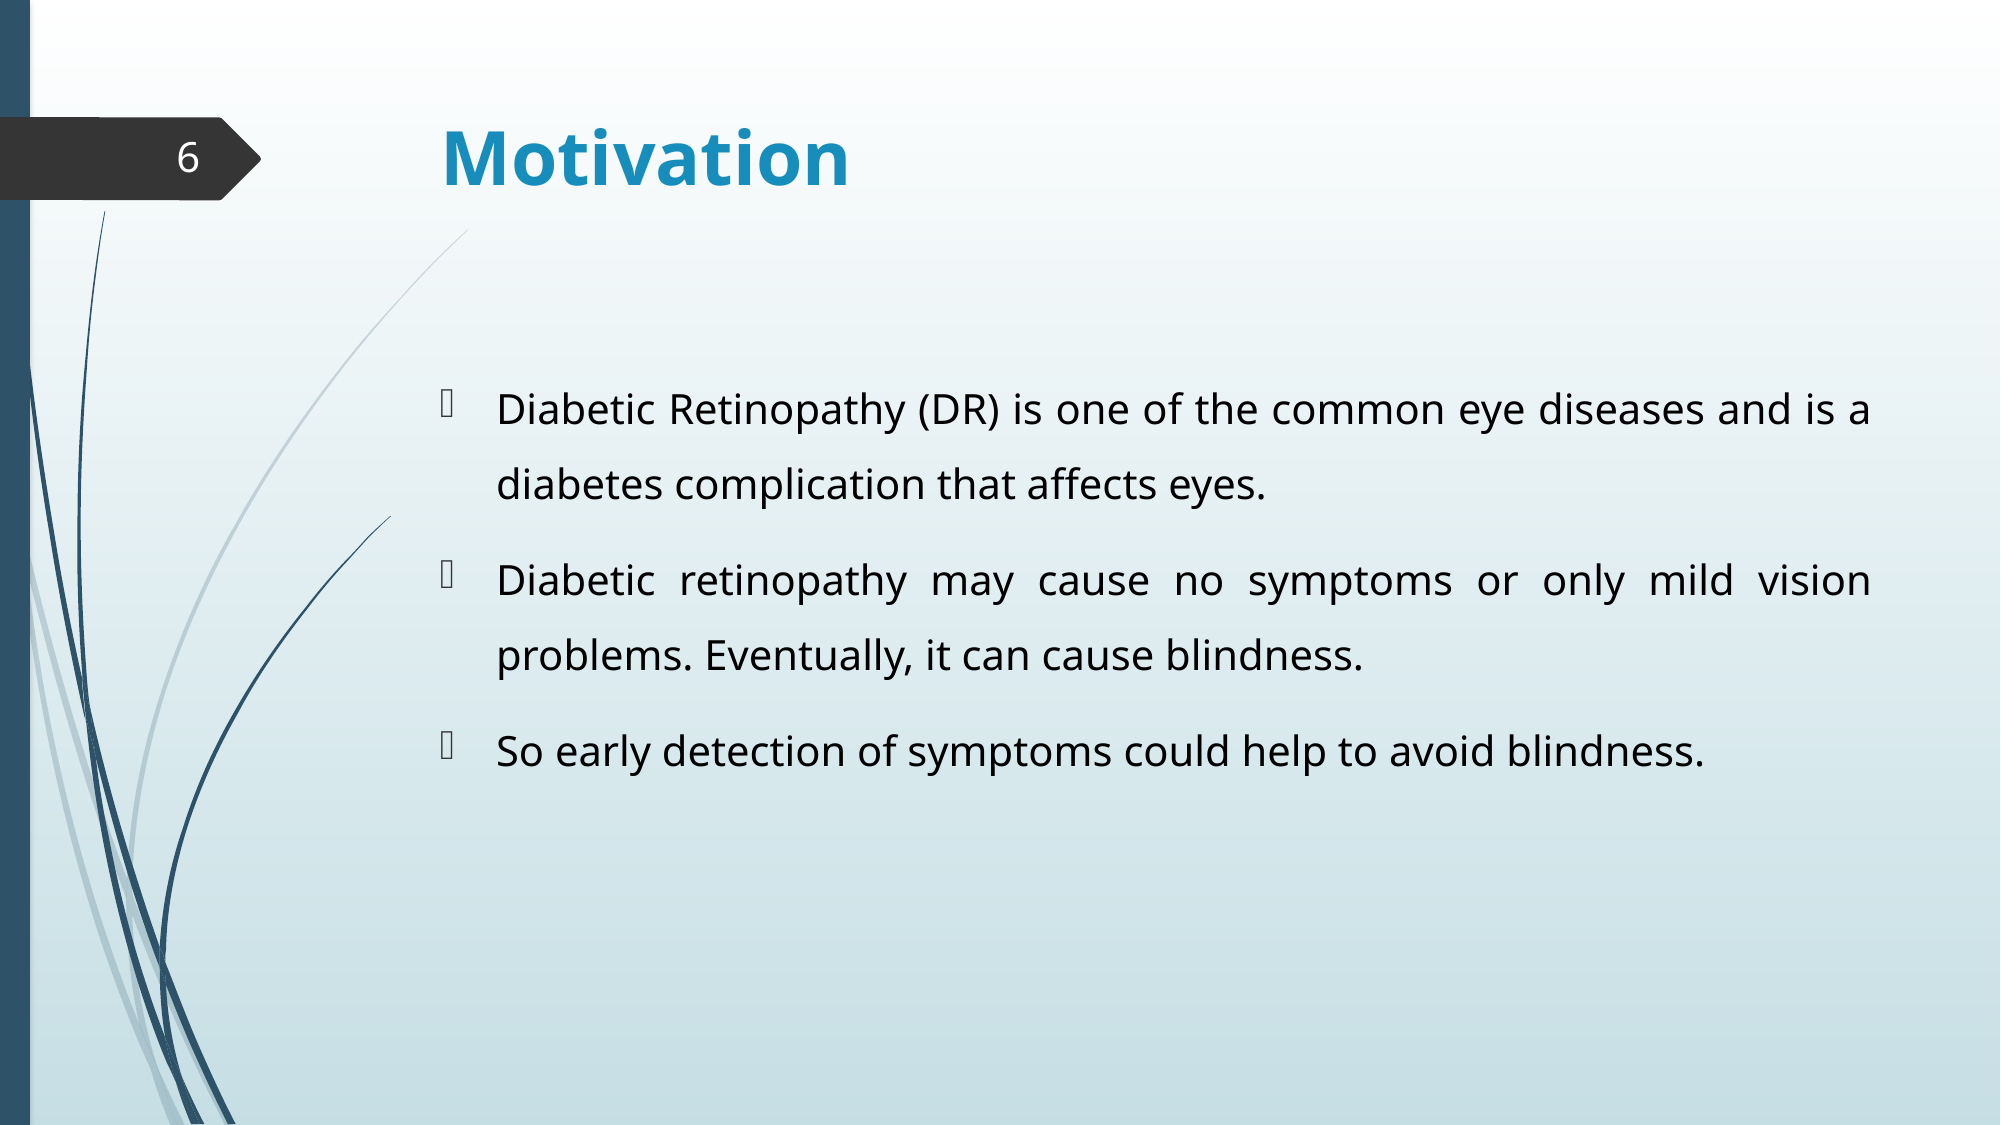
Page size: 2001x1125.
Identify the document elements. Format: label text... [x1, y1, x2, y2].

title Motivation [425, 102, 1888, 313]
list Diabetic Retinopathy (DR) is one of the common eye diseases and is a diabetes complication that affects eyes. Diabetic retinopathy may cause no symptoms or only mild vision problems. Eventually, it can cause blindness. So early detection of symptoms could help to avoid blindness. [424, 350, 1888, 970]
slide_number 6 [87, 129, 216, 190]
